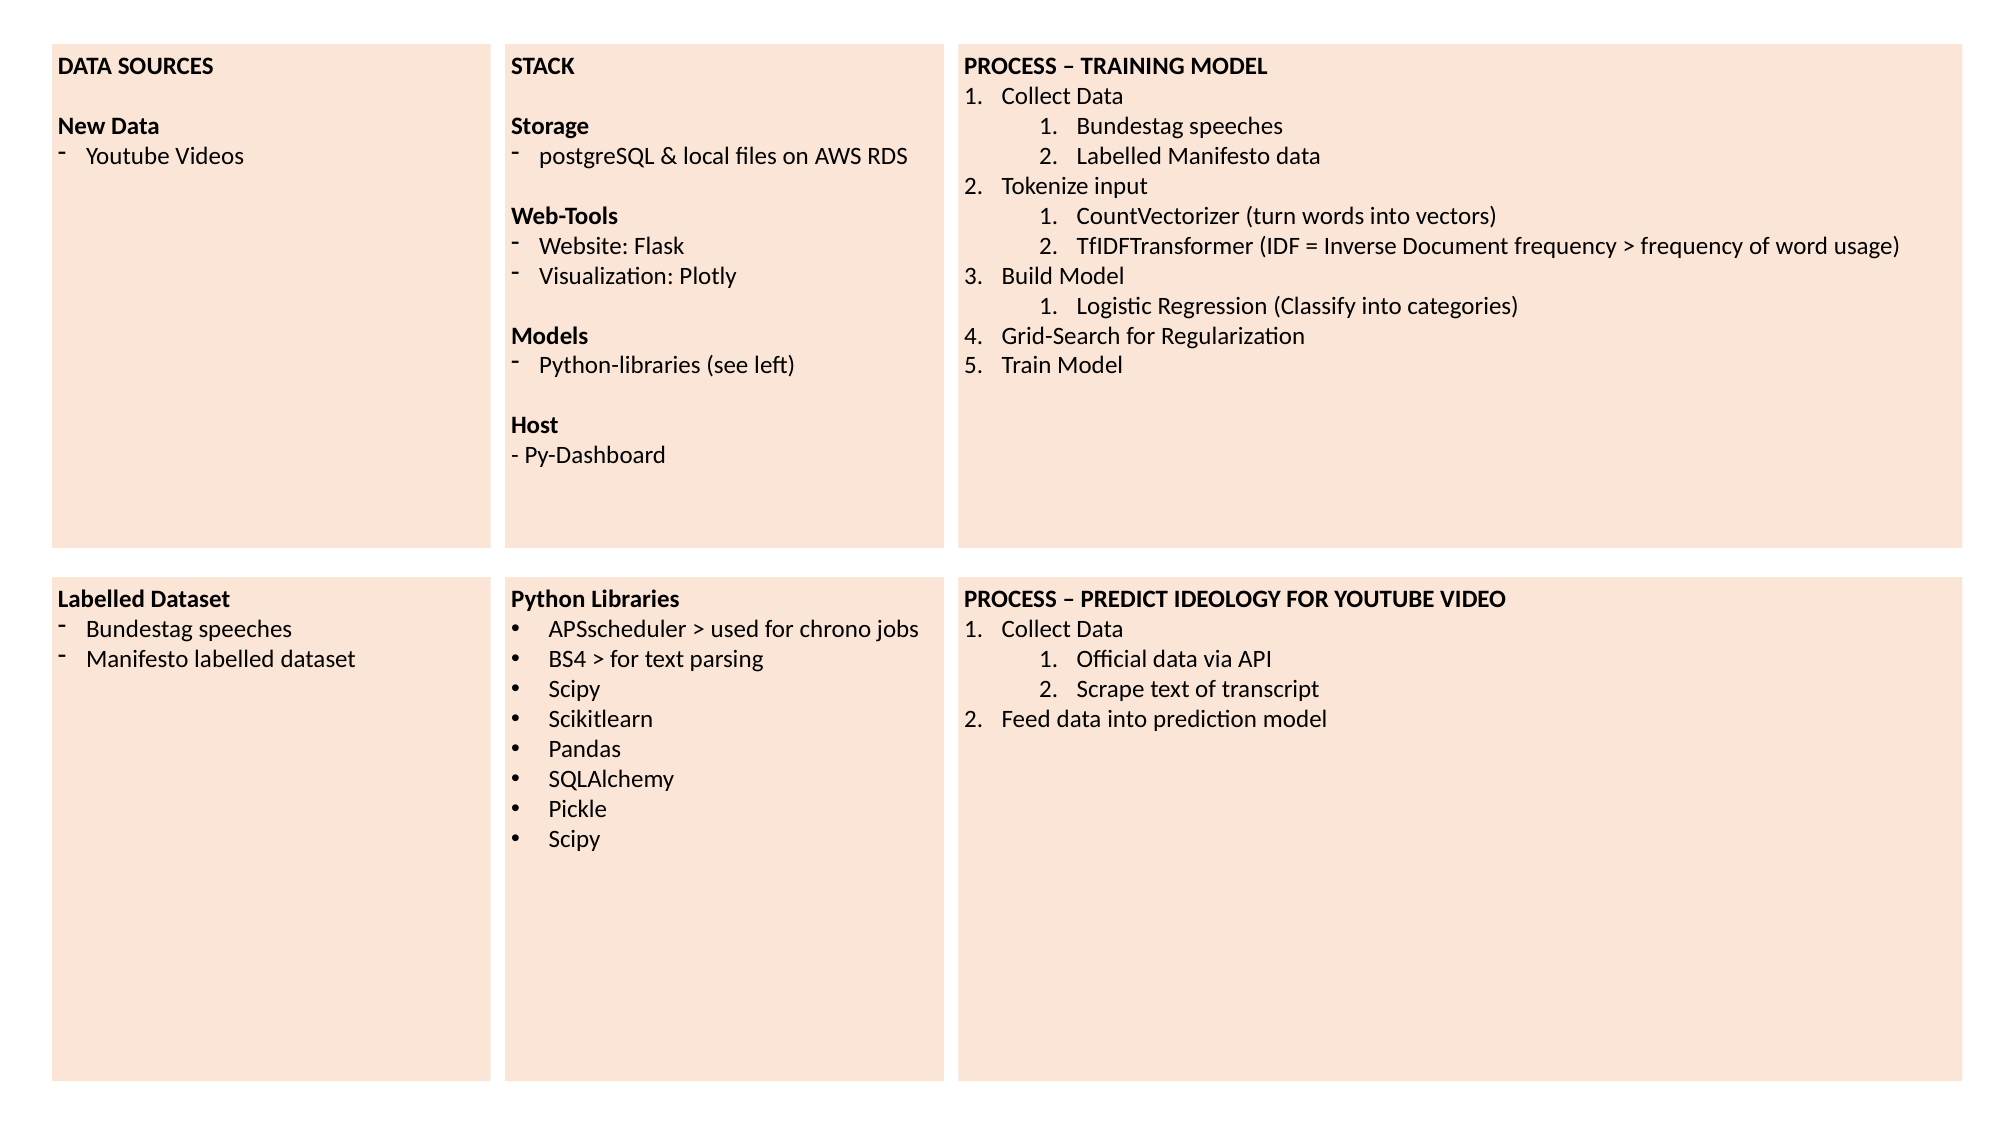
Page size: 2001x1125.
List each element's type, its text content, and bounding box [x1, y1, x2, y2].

text_box STACK Storage postgreSQL & local files on AWS RDS Web-Tools Website: Flask Visualization: Plotly Models Python-libraries (see left) Host - Py-Dashboard [505, 43, 944, 548]
text_box Labelled Dataset Bundestag speeches Manifesto labelled dataset [52, 577, 491, 1082]
text_box Python Libraries APSscheduler > used for chrono jobs BS4 > for text parsing Scipy Scikitlearn Pandas SQLAlchemy Pickle Scipy [505, 577, 944, 1082]
text_box DATA SOURCES New Data Youtube Videos [52, 43, 491, 548]
text_box PROCESS – PREDICT IDEOLOGY FOR YOUTUBE VIDEO Collect Data Official data via API Scrape text of transcript Feed data into prediction model [958, 577, 1963, 1082]
text_box PROCESS – TRAINING MODEL Collect Data Bundestag speeches Labelled Manifesto data Tokenize input CountVectorizer (turn words into vectors) TfIDFTransformer (IDF = Inverse Document frequency > frequency of word usage) Build Model Logistic Regression (Classify into categories) Grid-Search for Regularization Train Model [958, 43, 1963, 548]
